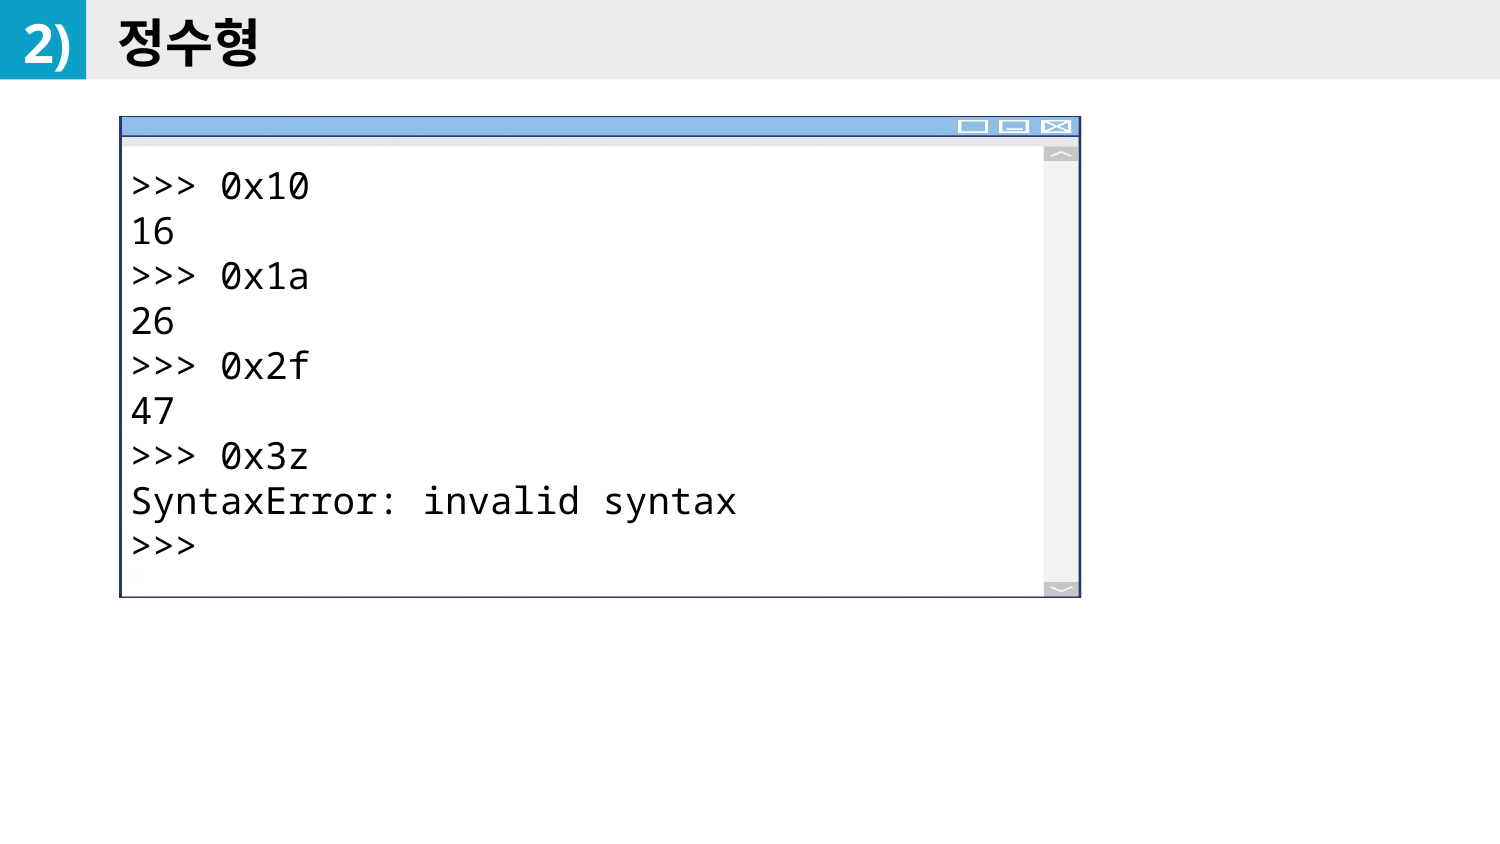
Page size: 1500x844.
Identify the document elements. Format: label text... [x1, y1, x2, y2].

text_box 2) [0, 0, 98, 86]
text_box 정수형 [98, 0, 1436, 85]
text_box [114, 114, 1082, 600]
